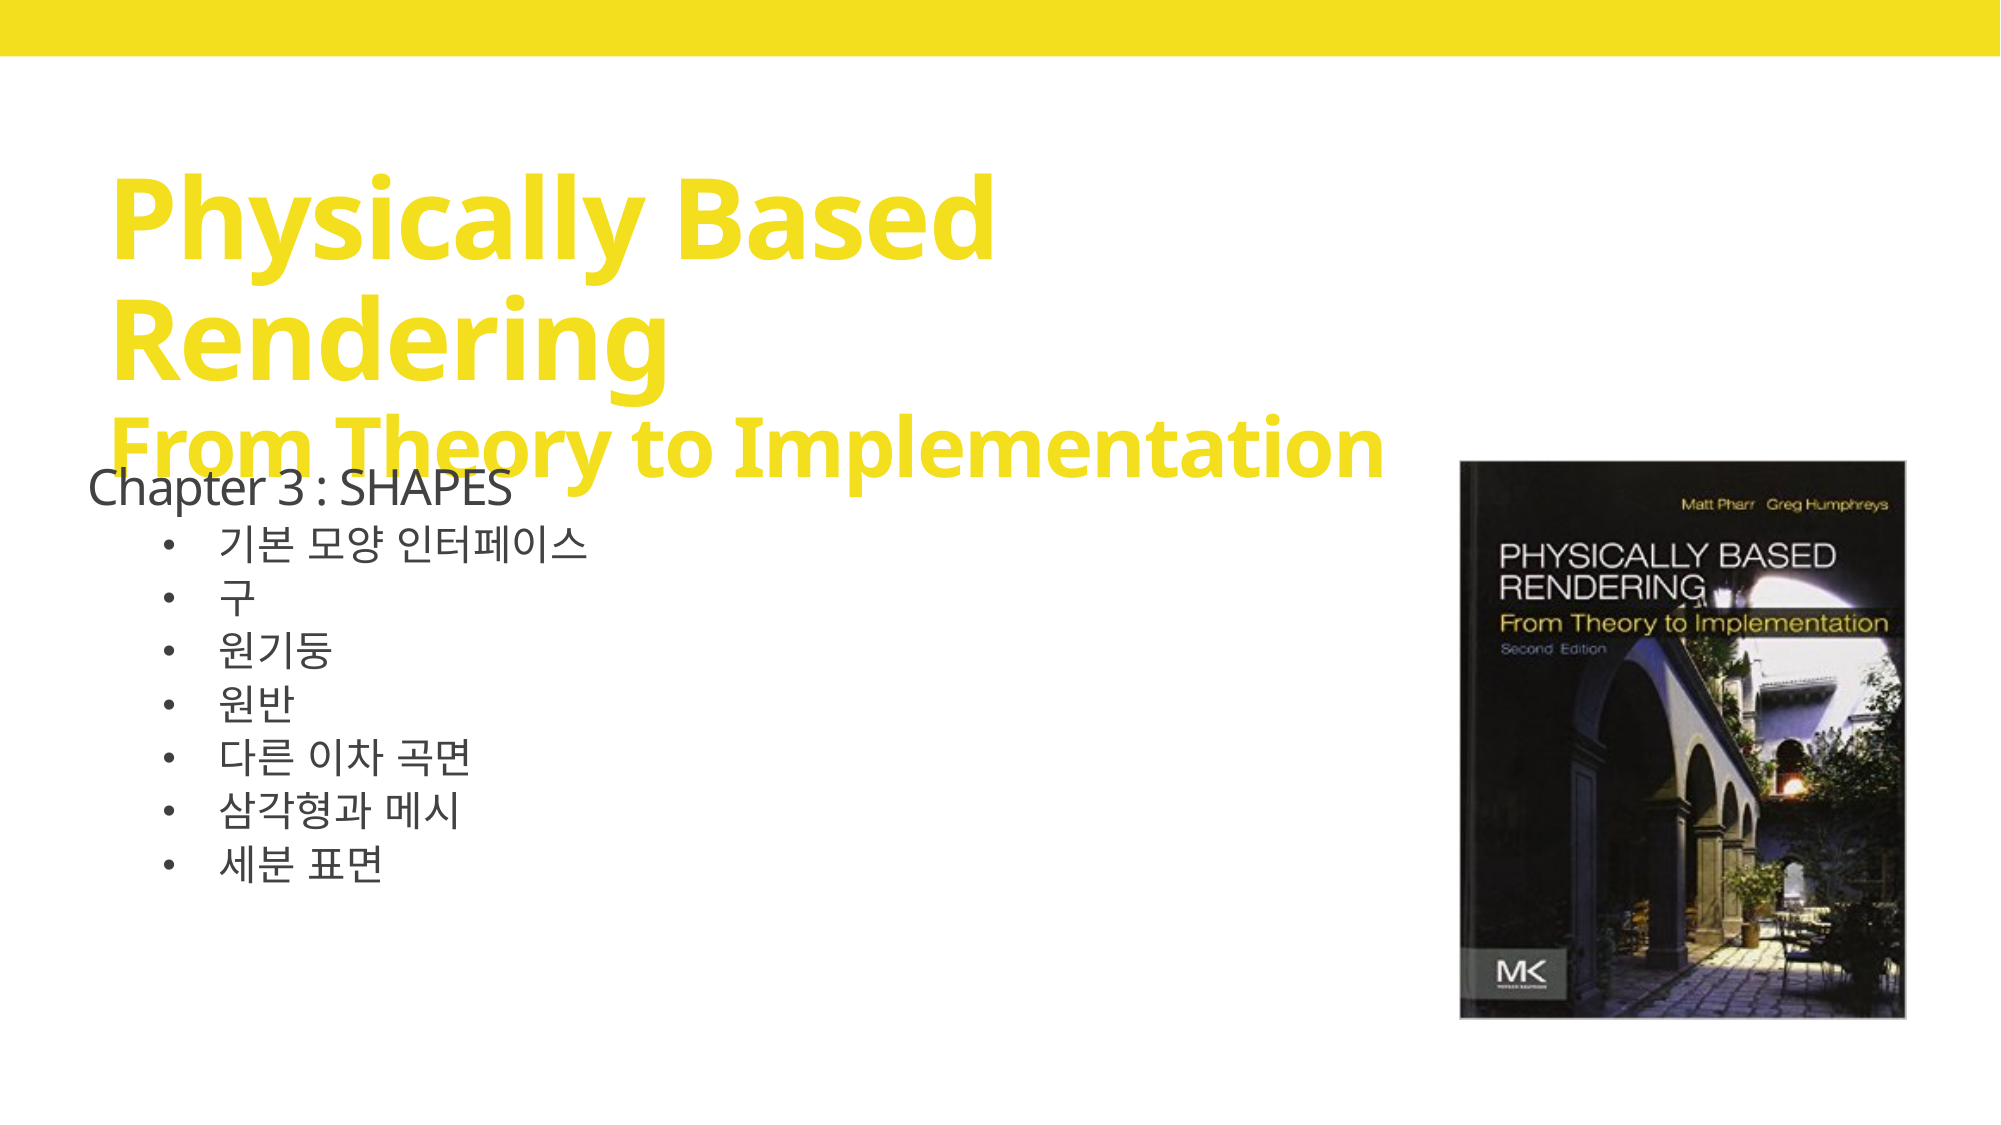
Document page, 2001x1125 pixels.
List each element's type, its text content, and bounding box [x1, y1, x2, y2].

subtitle Chapter 3 : SHAPES 기본 모양 인터페이스 구 원기둥 원반 다른 이차 곡면 삼각형과 메시 세분 표면 [87, 462, 1588, 1020]
picture [1459, 460, 1907, 1020]
title Physically Based Rendering From Theory to Implementation [107, 162, 1523, 376]
